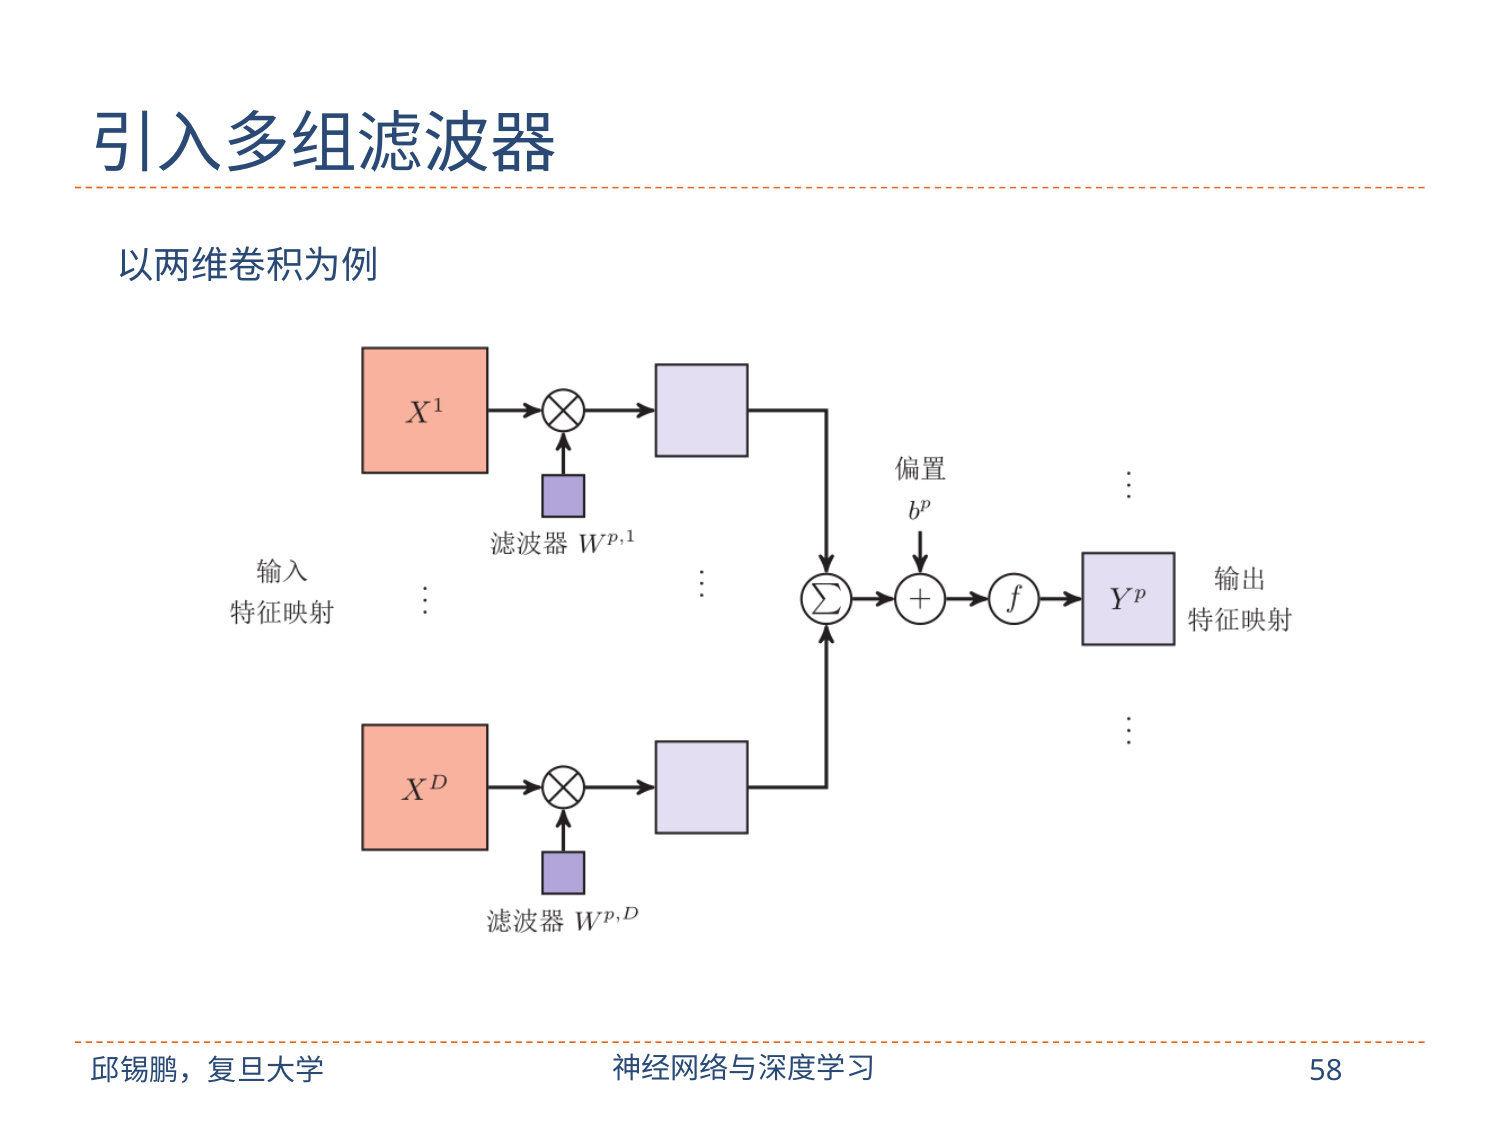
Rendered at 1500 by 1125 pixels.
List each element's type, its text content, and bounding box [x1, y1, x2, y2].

picture [199, 299, 1346, 951]
title 引入多组滤波器 [75, 24, 1425, 188]
text_box 以两维卷积为例 [101, 233, 394, 294]
